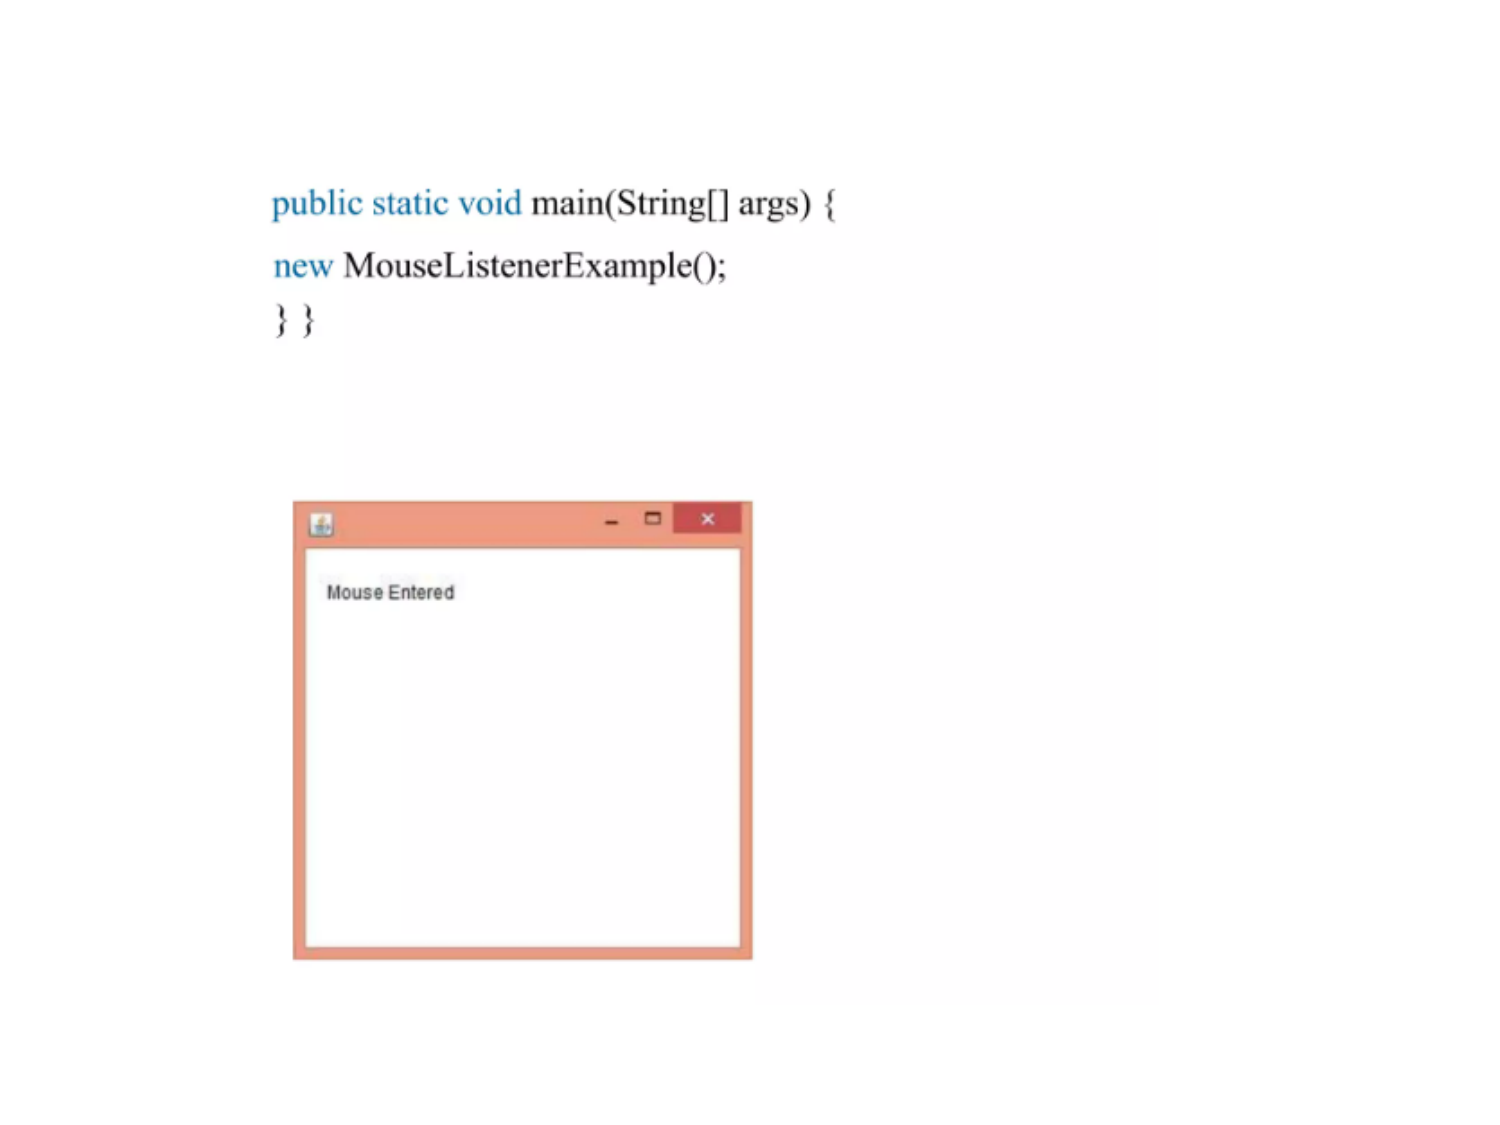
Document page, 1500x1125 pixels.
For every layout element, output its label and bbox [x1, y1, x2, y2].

list [188, 123, 1159, 1006]
